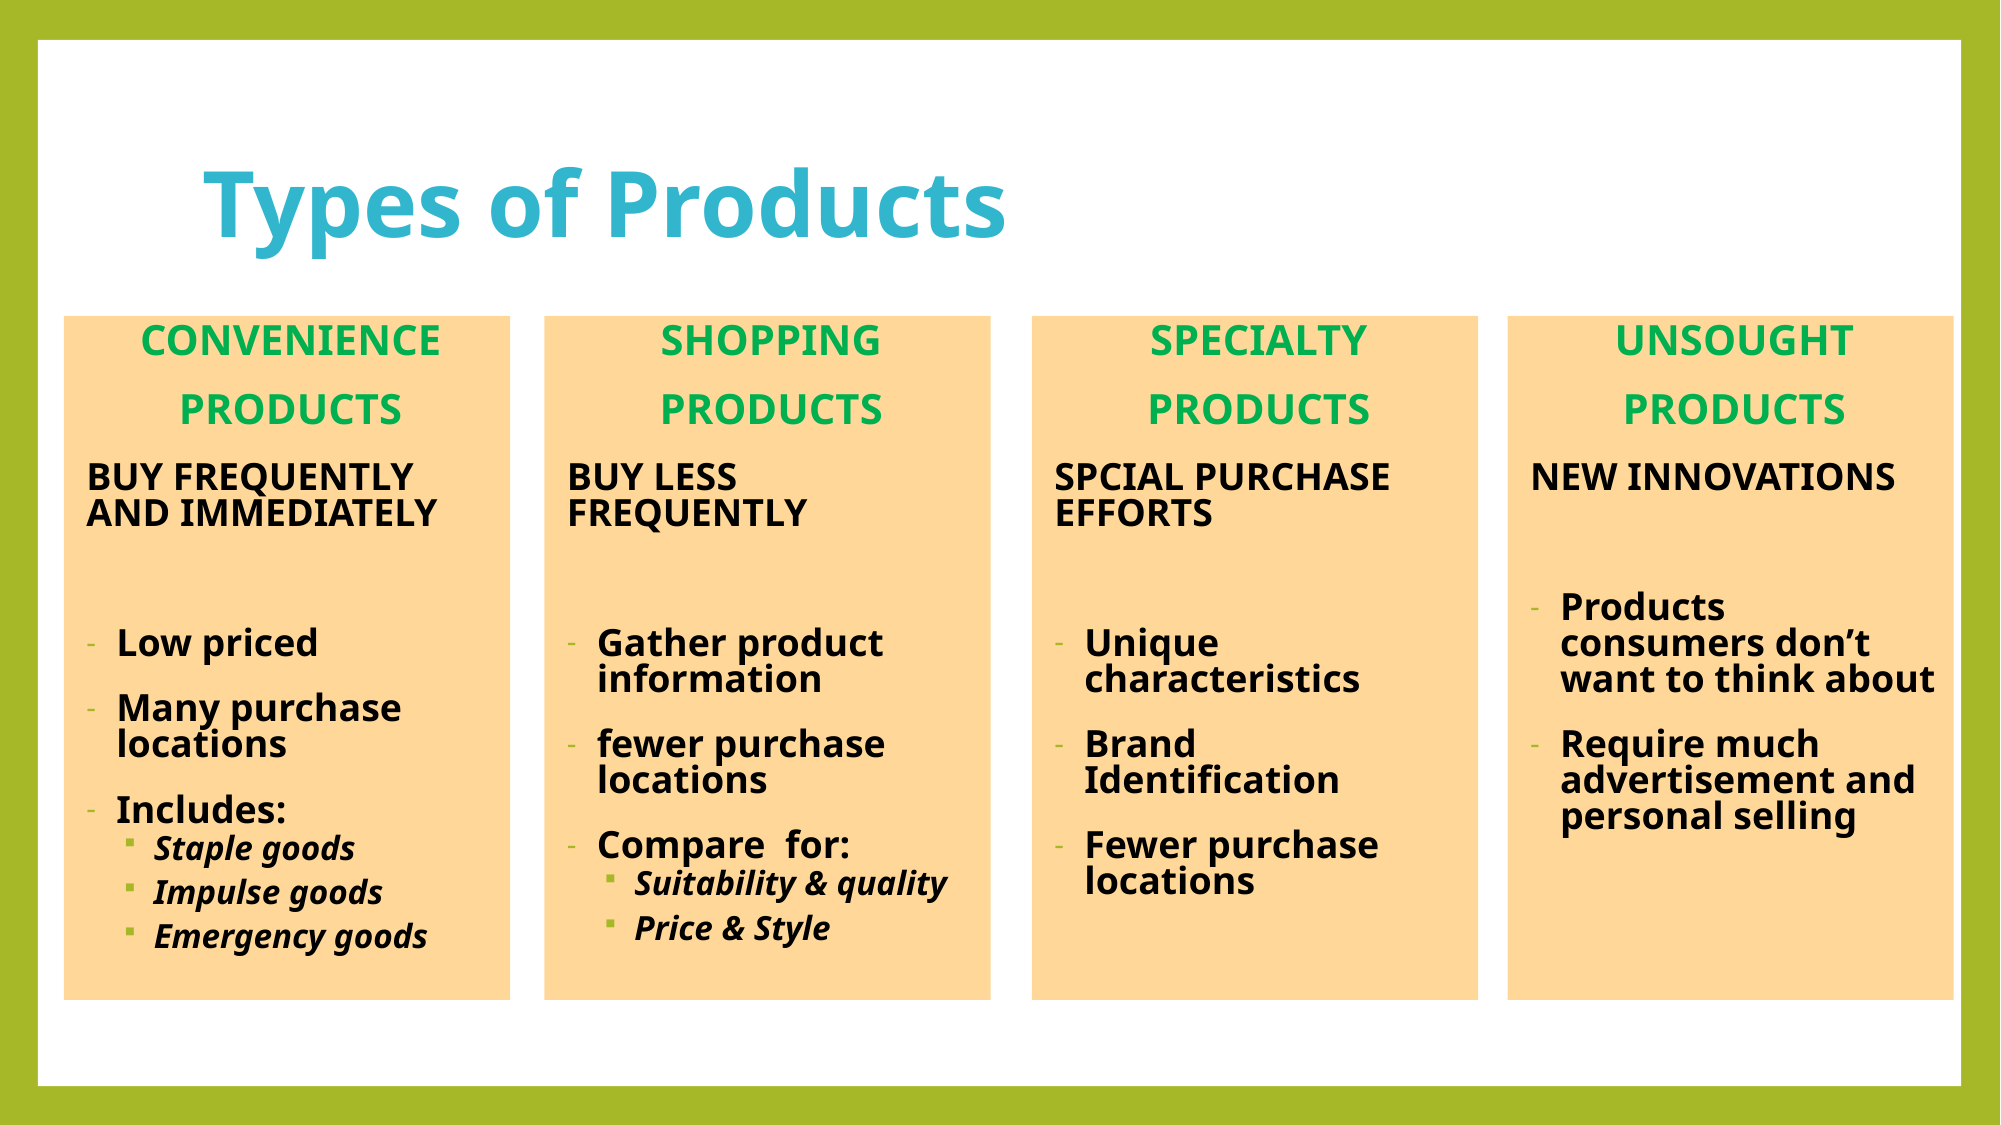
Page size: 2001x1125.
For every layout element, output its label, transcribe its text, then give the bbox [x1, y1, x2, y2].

title Types of Products [187, 99, 1808, 316]
text_box SPECIALTY PRODUCTS SPCIAL PURCHASE EFFORTS Unique characteristics Brand Identification Fewer purchase locations [1031, 315, 1479, 1000]
text_box SHOPPING PRODUCTS BUY LESS FREQUENTLY Gather product information fewer purchase locations Compare for: Suitability & quality Price & Style [544, 315, 991, 1000]
text_box UNSOUGHT PRODUCTS NEW INNOVATIONS Products consumers don’t want to think about Require much advertisement and personal selling [1507, 315, 1954, 1000]
list CONVENIENCE PRODUCTS BUY FREQUENTLY AND IMMEDIATELY Low priced Many purchase locations Includes: Staple goods Impulse goods Emergency goods [63, 315, 511, 1000]
